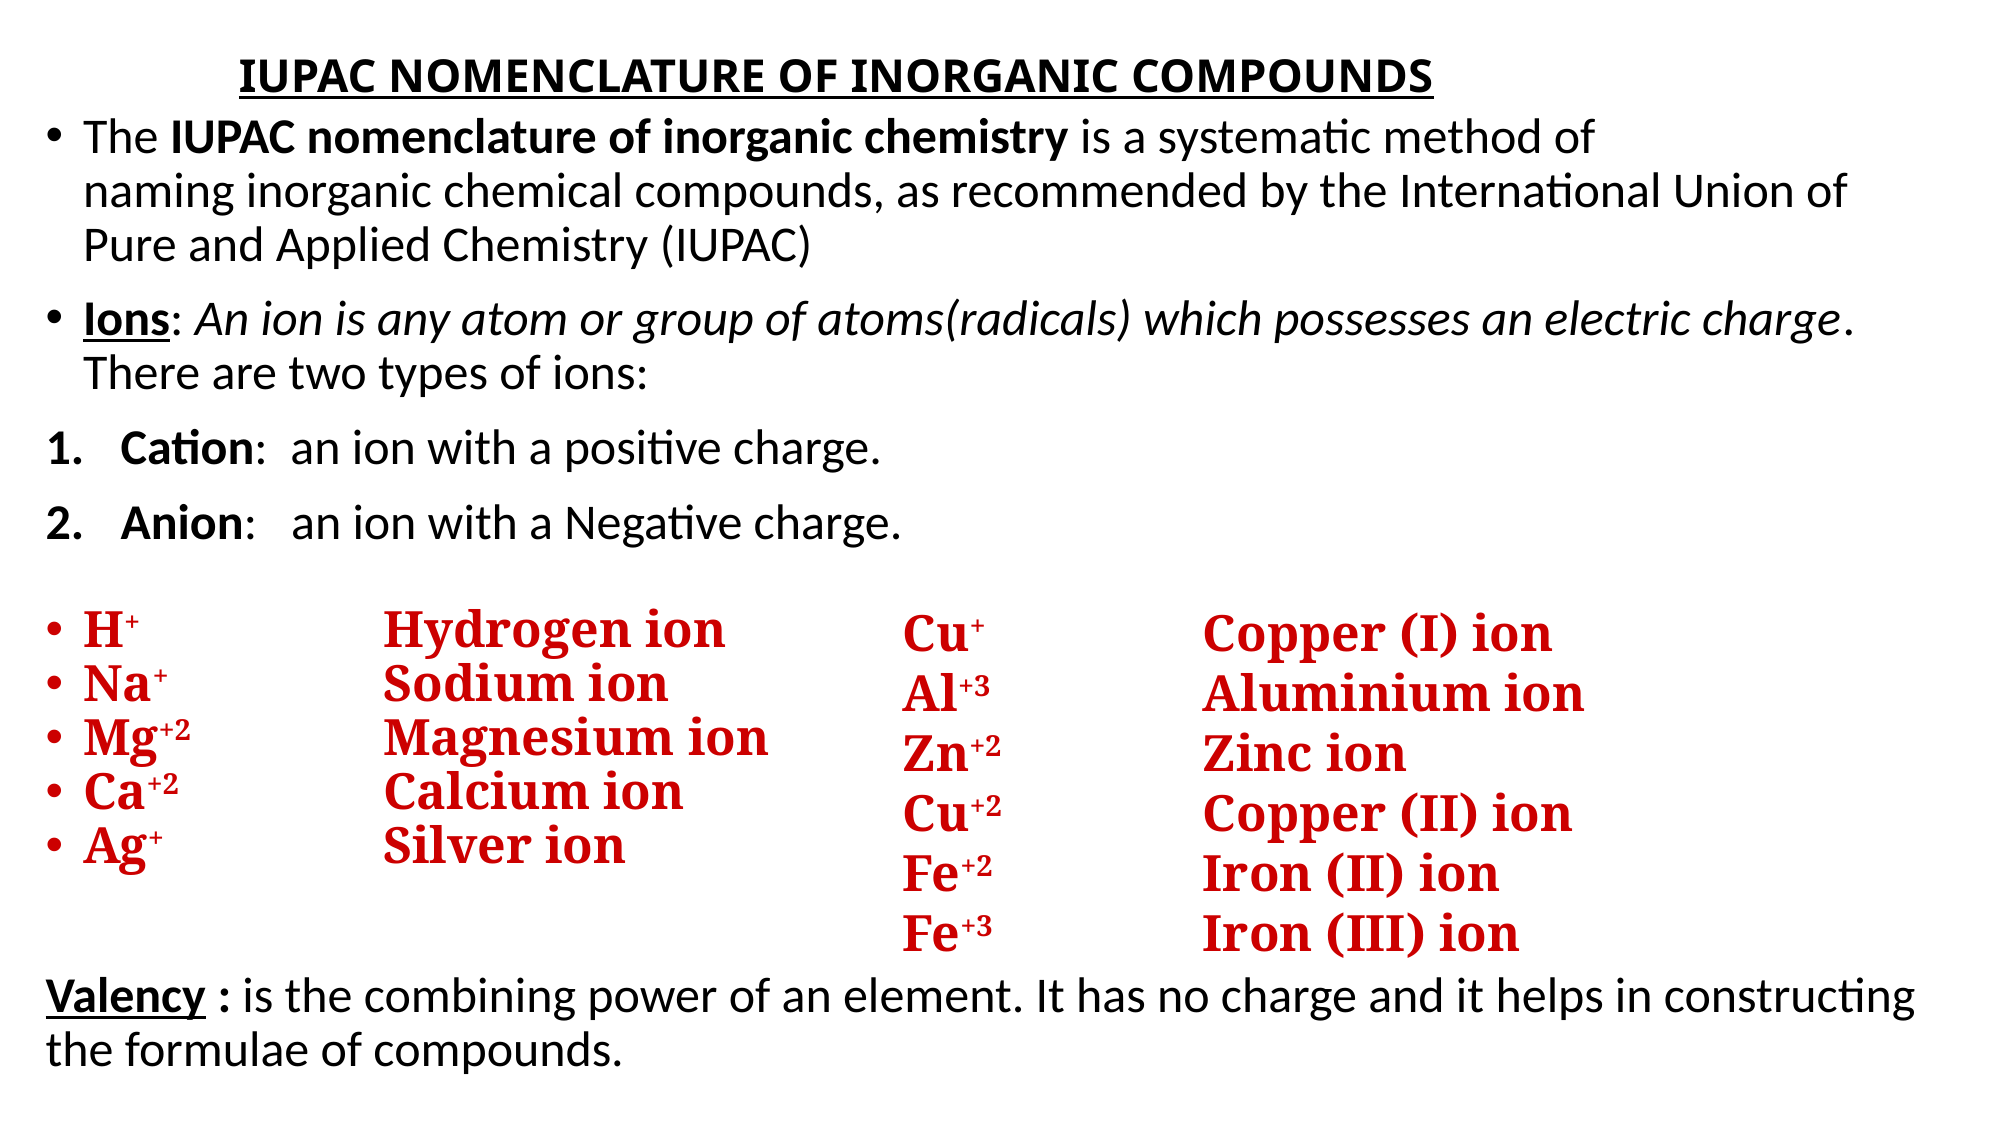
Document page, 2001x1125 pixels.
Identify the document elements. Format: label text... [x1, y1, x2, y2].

text_box Cu+ Copper (I) ion Al+3 Aluminium ion Zn+2 Zinc ion Cu+2 Copper (II) ion Fe+2 Iron (II) ion Fe+3 Iron (III) ion [888, 593, 1888, 1029]
list The IUPAC nomenclature of inorganic chemistry is a systematic method of naming inorganic chemical compounds, as recommended by the International Union of Pure and Applied Chemistry (IUPAC) Ions: An ion is any atom or group of atoms(radicals) which possesses an electric charge. There are two types of ions: Cation: an ion with a positive charge. Anion: an ion with a Negative charge. H+ Hydrogen ion Na+ Sodium ion Mg+2 Magnesium ion Ca+2 Calcium ion Ag+ Silver ion Valency : is the combining power of an element. It has no charge and it helps in constructing the formulae of compounds. [30, 102, 1941, 1086]
title IUPAC NOMENCLATURE OF INORGANIC COMPOUNDS [223, 31, 1553, 102]
